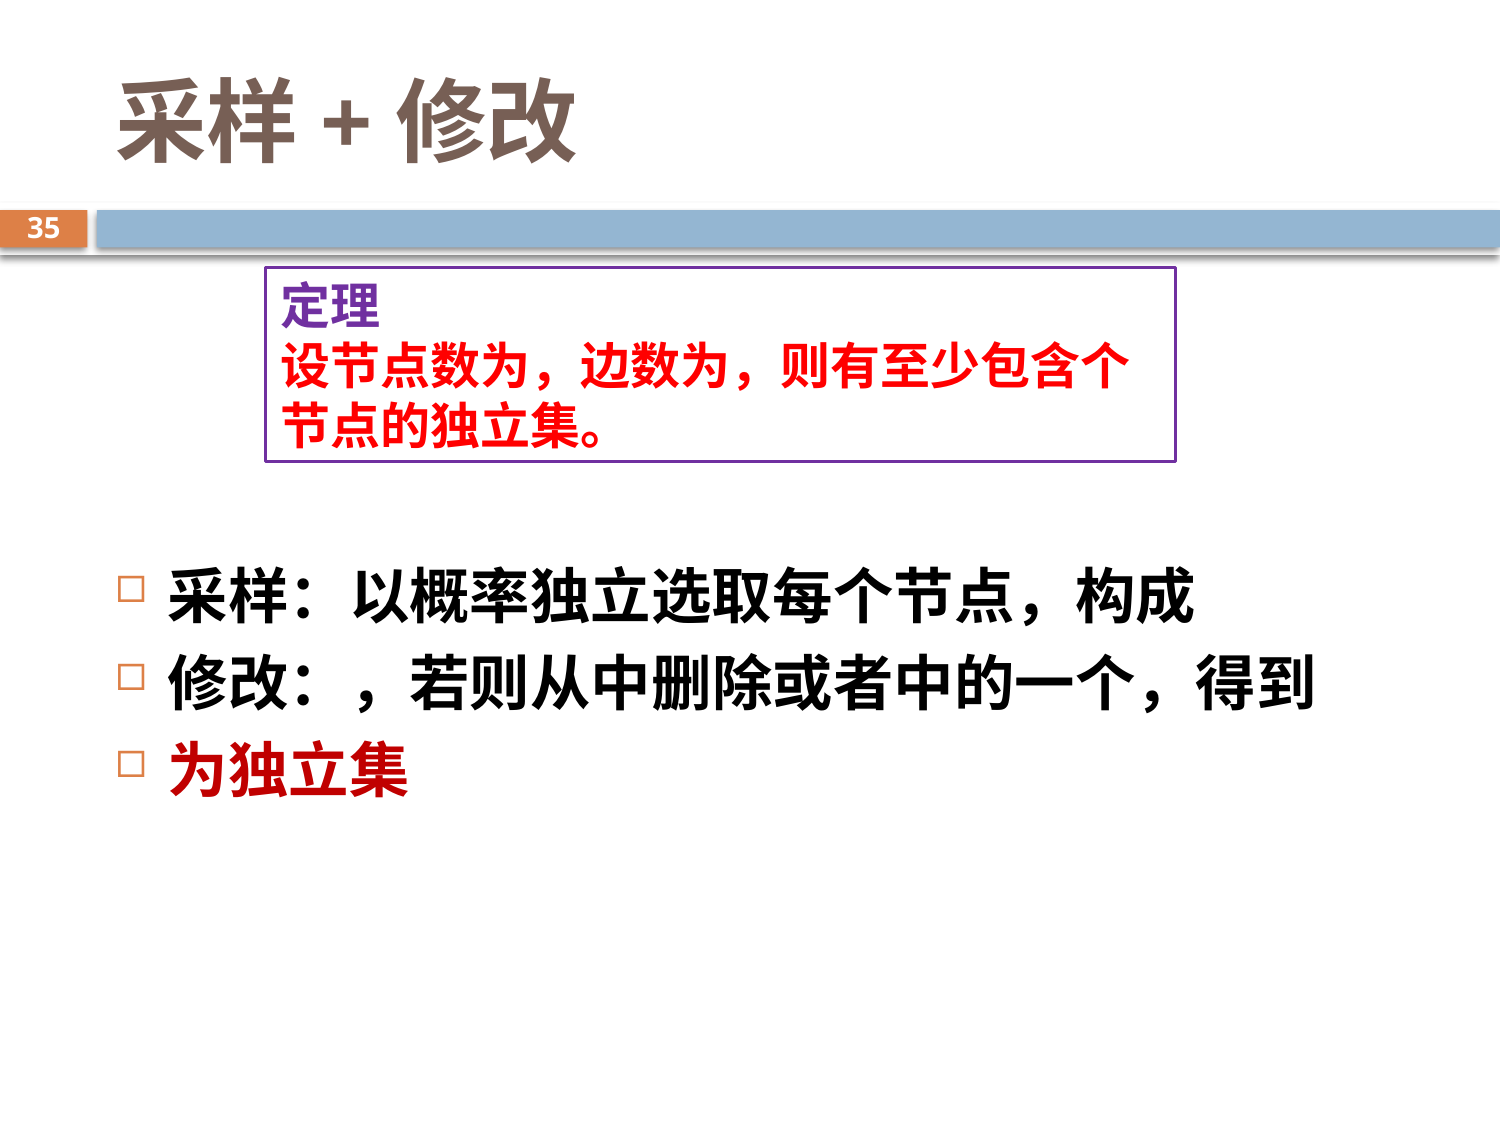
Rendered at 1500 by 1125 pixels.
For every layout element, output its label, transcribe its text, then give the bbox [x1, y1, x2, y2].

title 采样+修改 [100, 37, 1438, 200]
slide_number 35 [0, 208, 88, 249]
